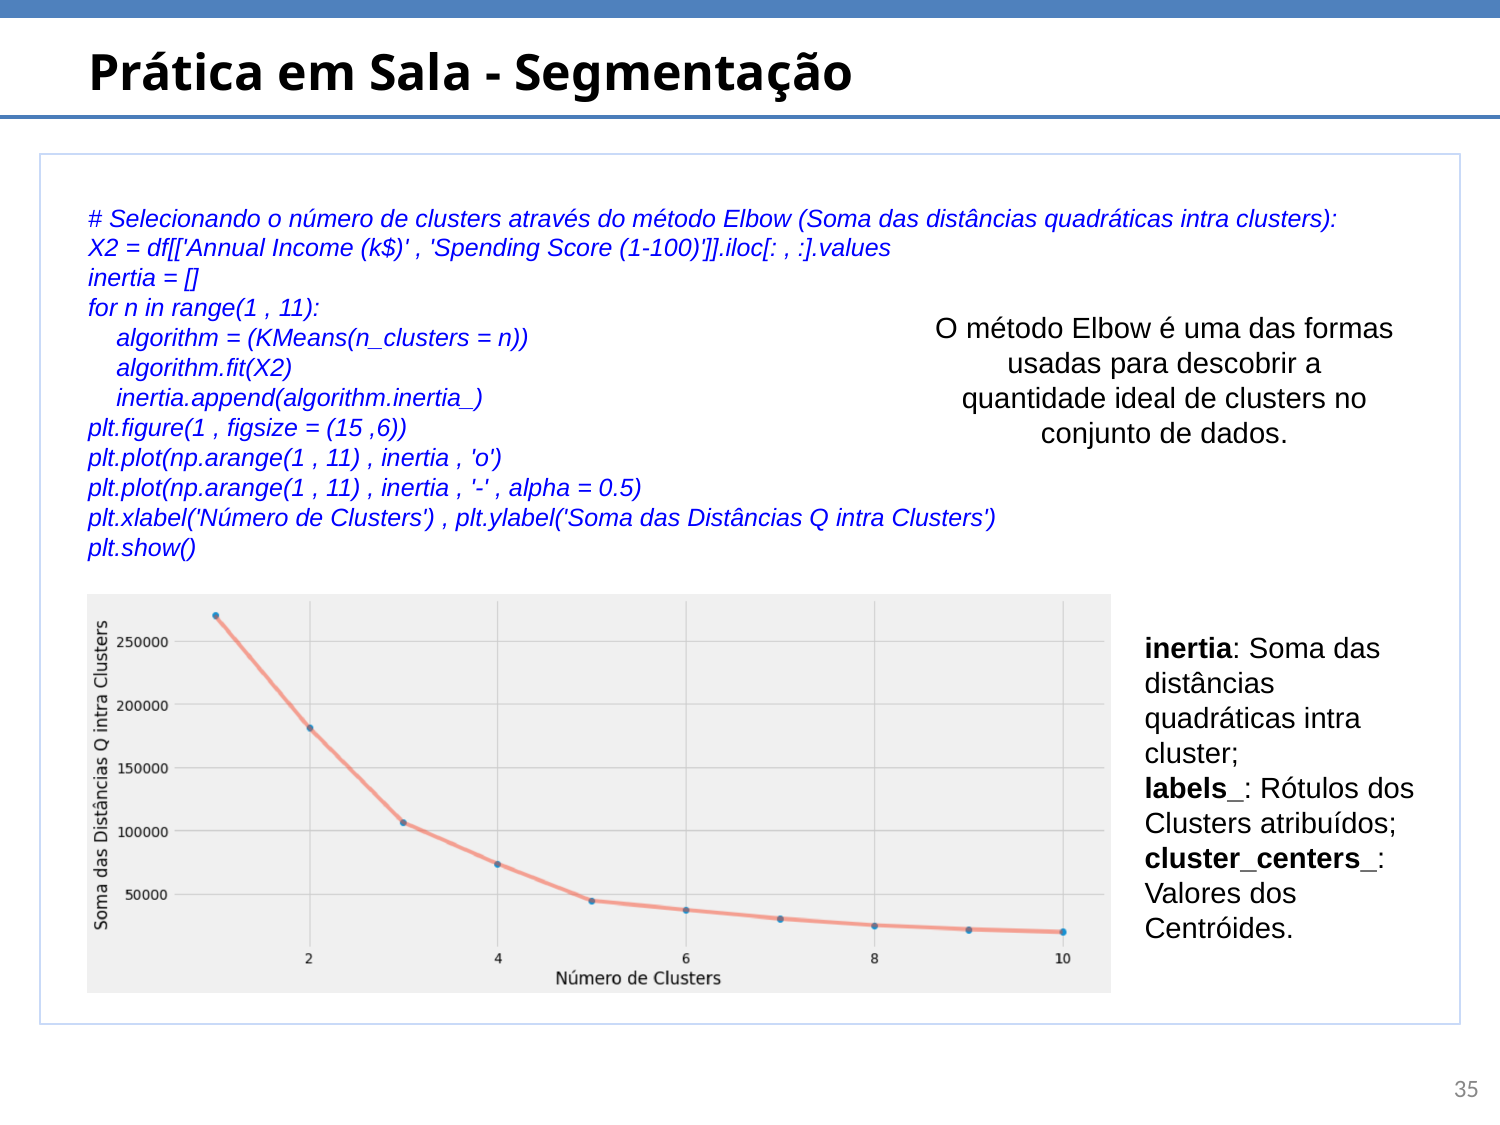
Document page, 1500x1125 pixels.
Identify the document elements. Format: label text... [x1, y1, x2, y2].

text_box inertia: Soma das distâncias quadráticas intra cluster; labels_: Rótulos dos Clusters atribuídos; cluster_centers_: Valores dos Centróides. [1129, 594, 1434, 979]
text_box [39, 154, 1461, 1025]
text_box O método Elbow é uma das formas usadas para descobrir a quantidade ideal de clusters no conjunto de dados. [918, 294, 1411, 464]
title Prática em Sala - Segmentação [73, 39, 1424, 115]
picture [86, 594, 1114, 993]
slide_number ‹#› [1373, 1057, 1495, 1118]
text_box # Selecionando o número de clusters através do método Elbow (Soma das distâncias quadráticas intra clusters): X2 = df[['Annual Income (k$)' , 'Spending Score (1-100)']].iloc[: , :].values inertia = [] for n in range(1 , 11): algorithm = (KMeans(n_clusters = n)) algorithm.fit(X2) inertia.append(algorithm.inertia_) plt.figure(1 , figsize = (15 ,6)) plt.plot(np.arange(1 , 11) , inertia , 'o') plt.plot(np.arange(1 , 11) , inertia , '-' , alpha = 0.5) plt.xlabel('Número de Clusters') , plt.ylabel('Soma das Distâncias Q intra Clusters') plt.show() [73, 187, 1424, 993]
